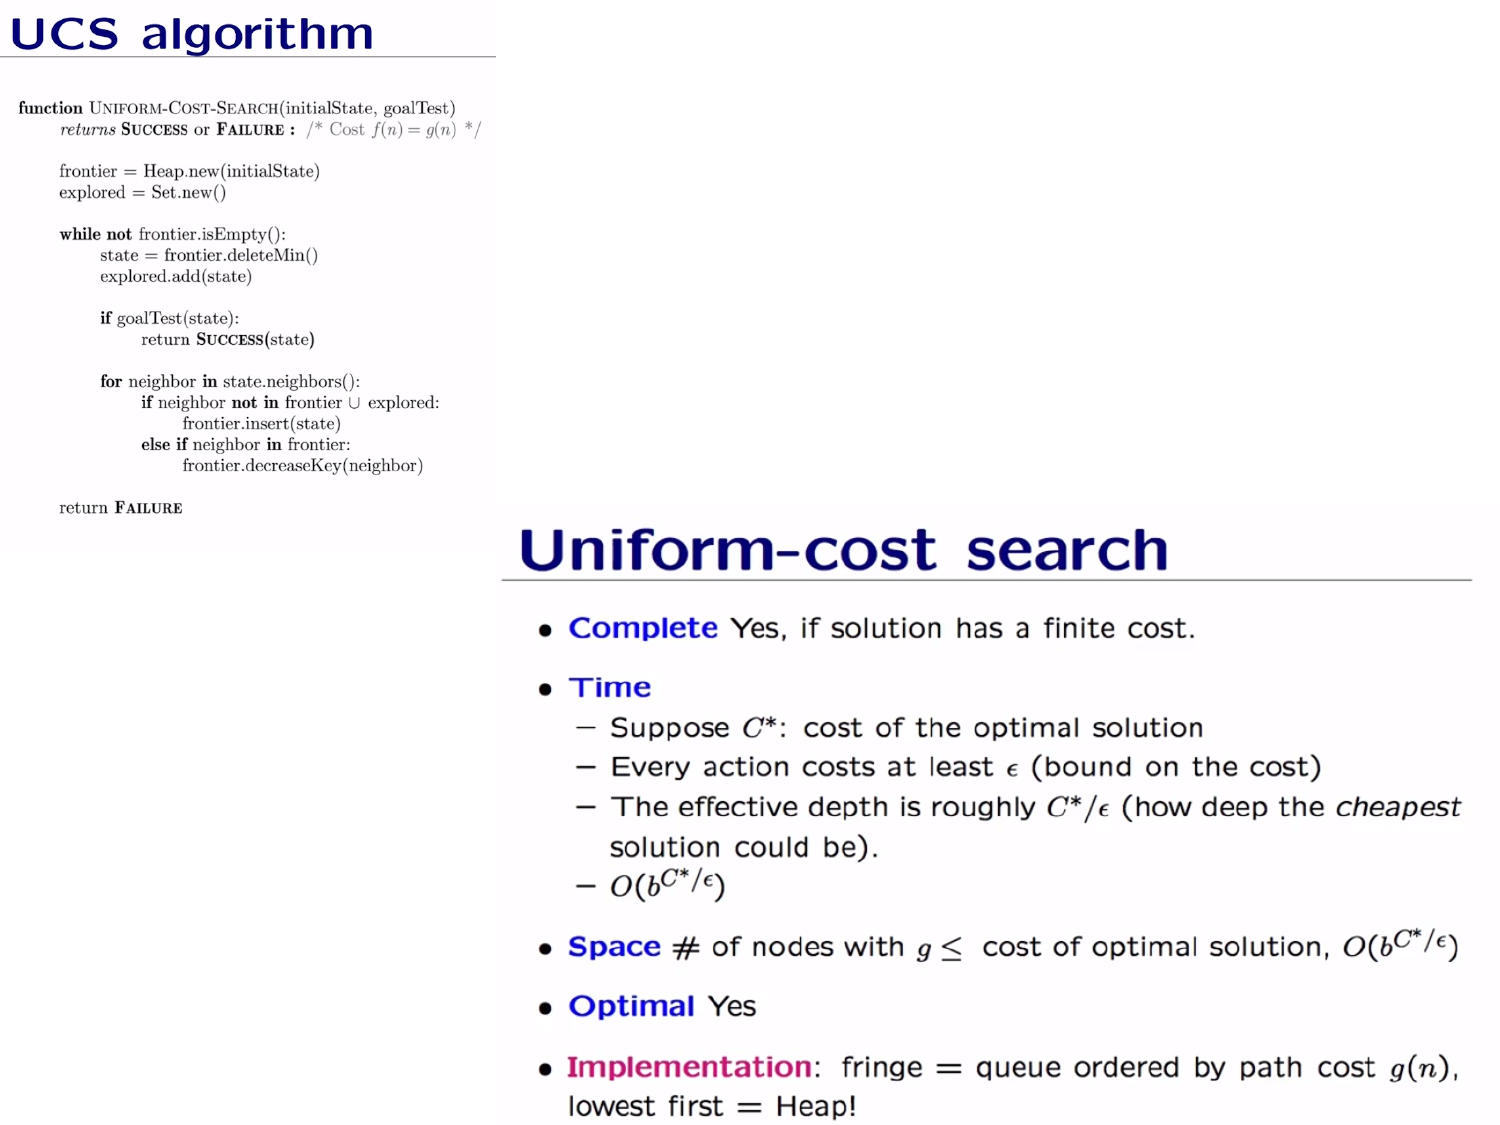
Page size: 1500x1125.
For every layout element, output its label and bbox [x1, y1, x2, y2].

list [495, 506, 1500, 1125]
picture [0, 0, 496, 551]
